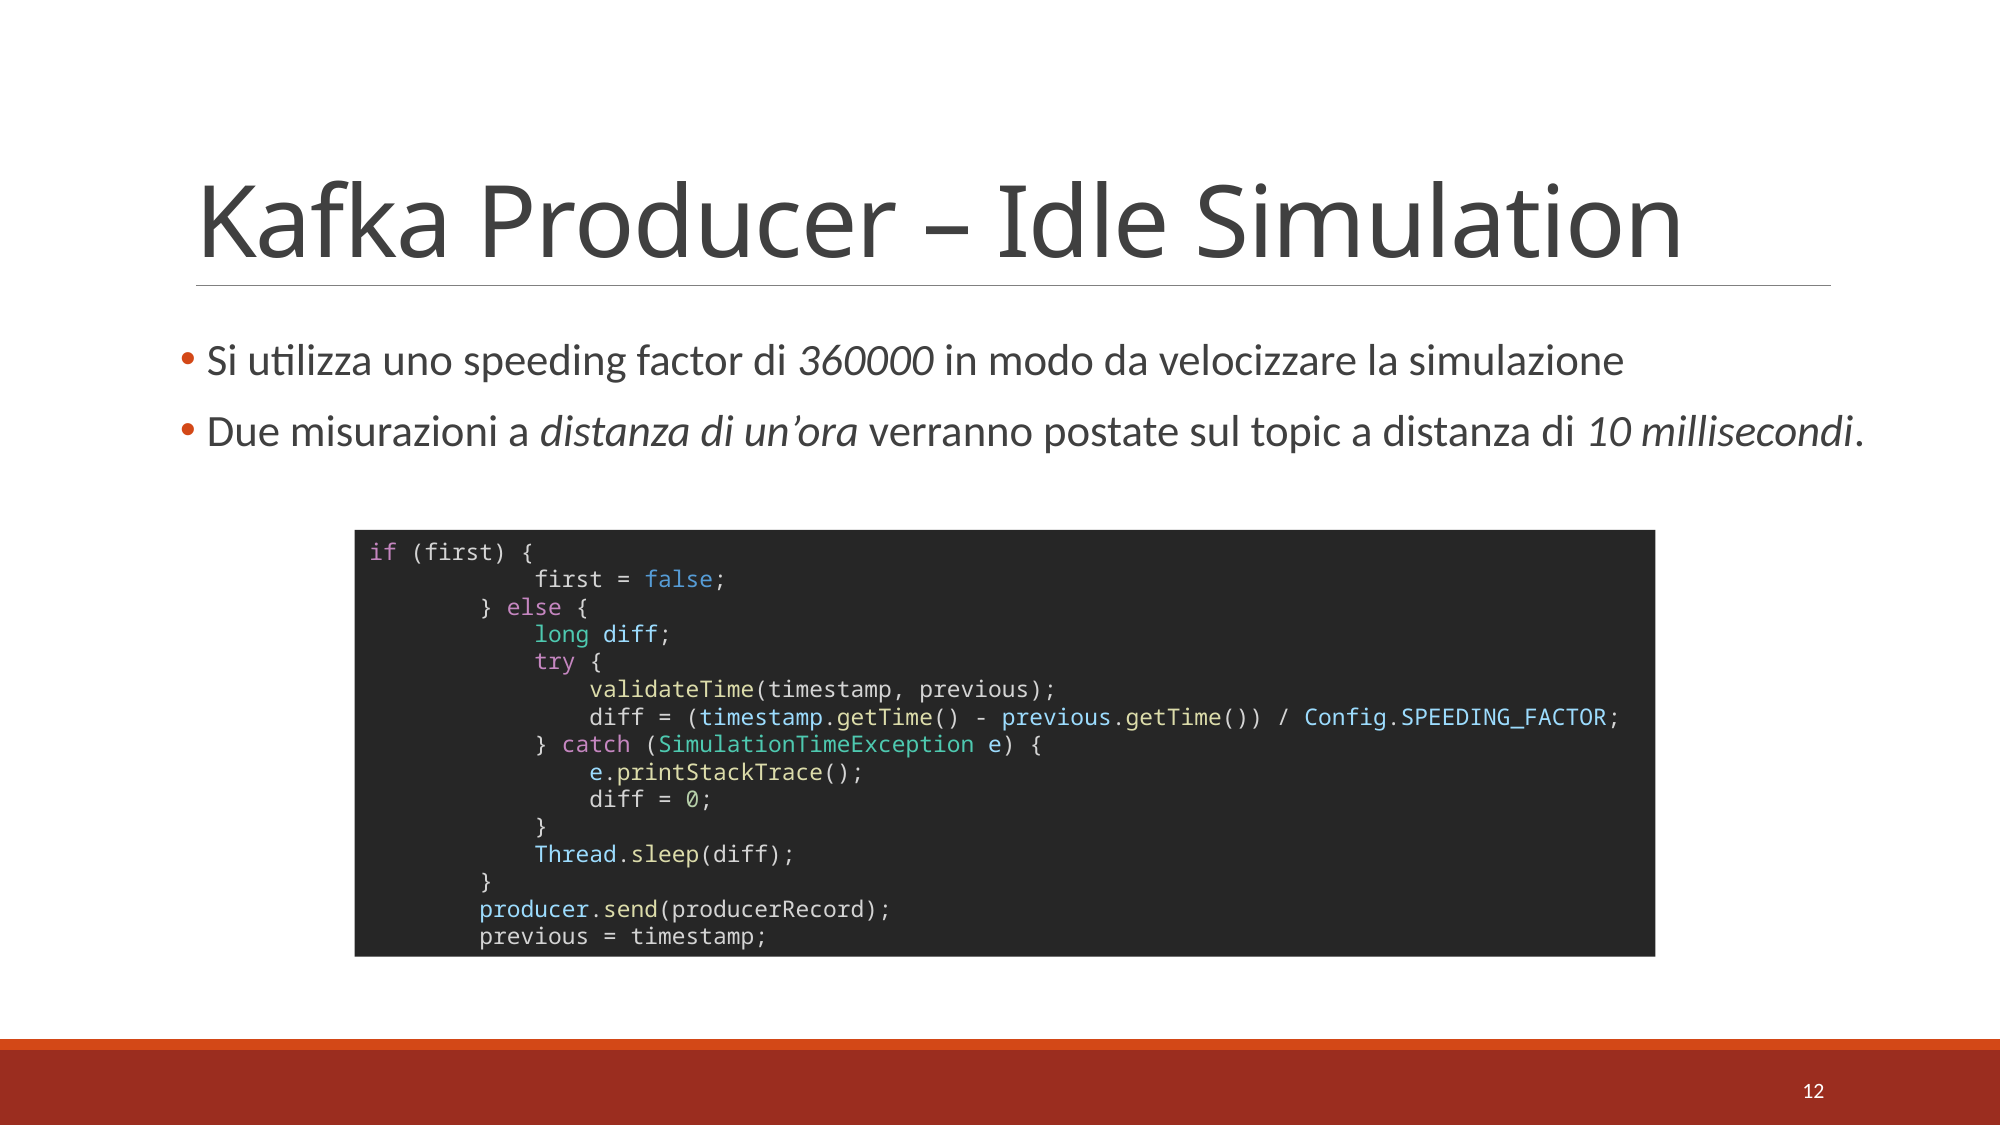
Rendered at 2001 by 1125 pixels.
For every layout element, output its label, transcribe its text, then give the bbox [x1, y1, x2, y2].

title Kafka Producer – Idle Simulation [180, 47, 1830, 285]
slide_number 12 [1624, 1059, 1840, 1120]
text_box if (first) { first = false; } else { long diff; try { validateTime(timestamp, previous); diff = (timestamp.getTime() - previous.getTime()) / Config.SPEEDING_FACTOR; } catch (SimulationTimeException e) { e.printStackTrace(); diff = 0; } Thread.sleep(diff); } producer.send(producerRecord); previous = timestamp; [354, 529, 1656, 957]
list Si utilizza uno speeding factor di 360000 in modo da velocizzare la simulazione Due misurazioni a distanza di un’ora verranno postate sul topic a distanza di 10 millisecondi. [180, 329, 1873, 508]
